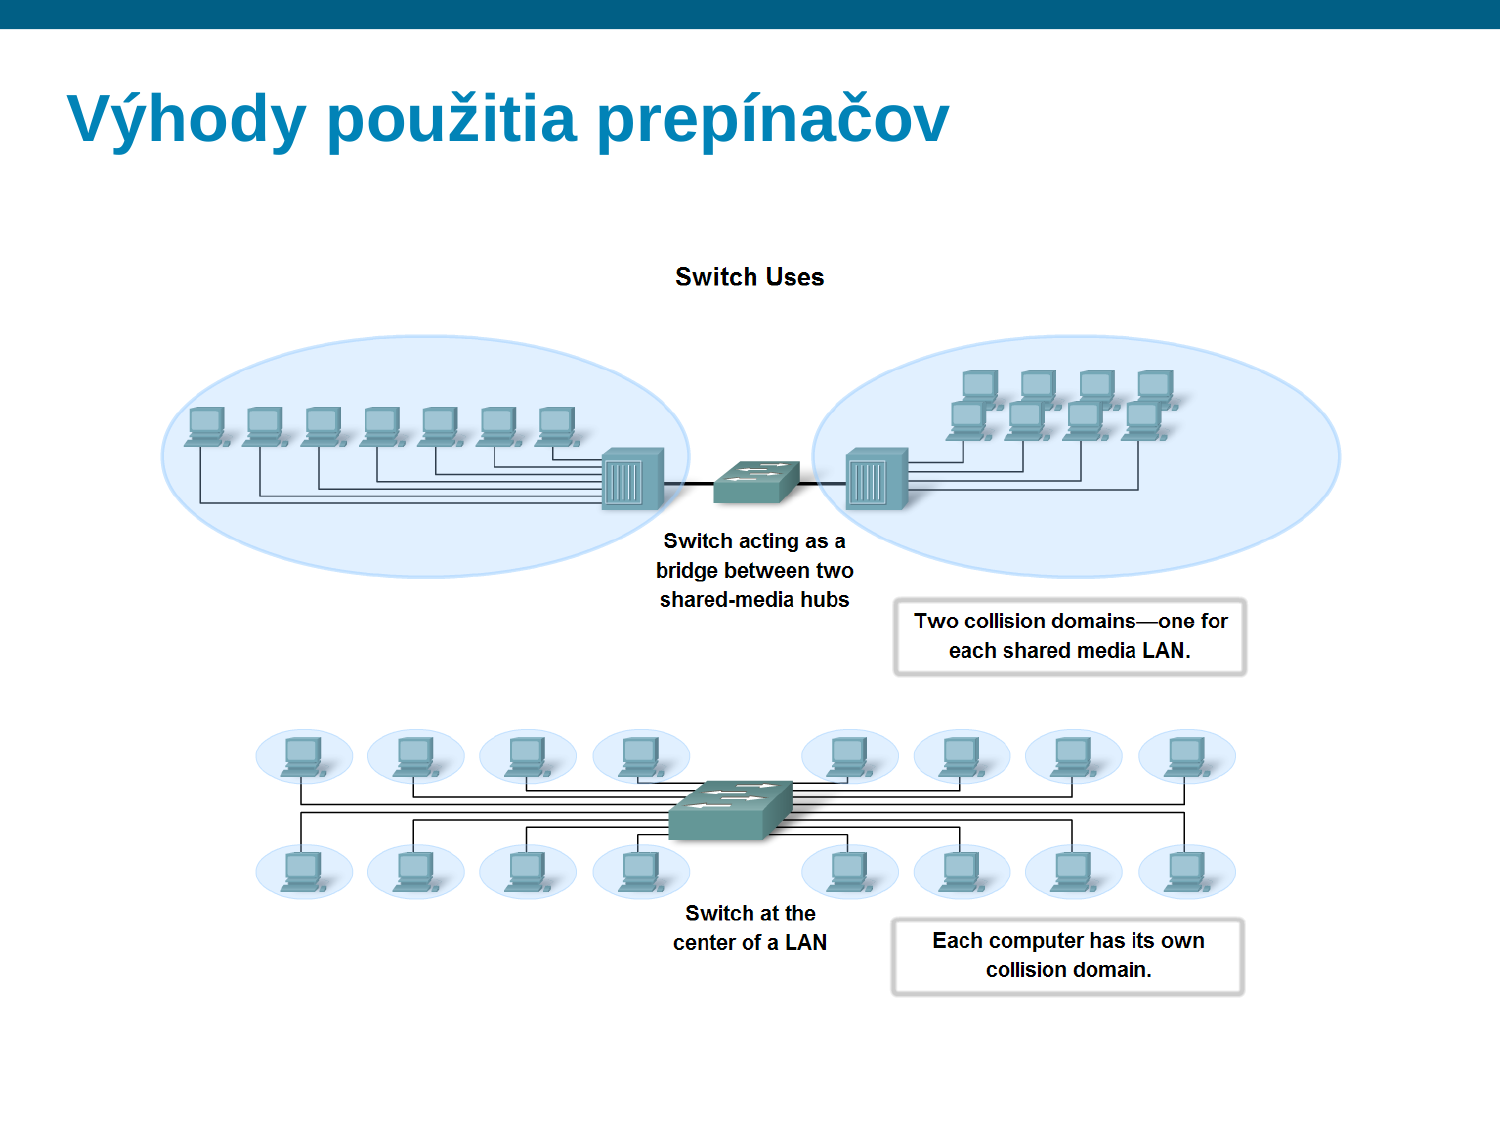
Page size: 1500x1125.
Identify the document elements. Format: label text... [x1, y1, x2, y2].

title Výhody použitia prepínačov [53, 50, 1447, 163]
picture [154, 243, 1346, 1005]
